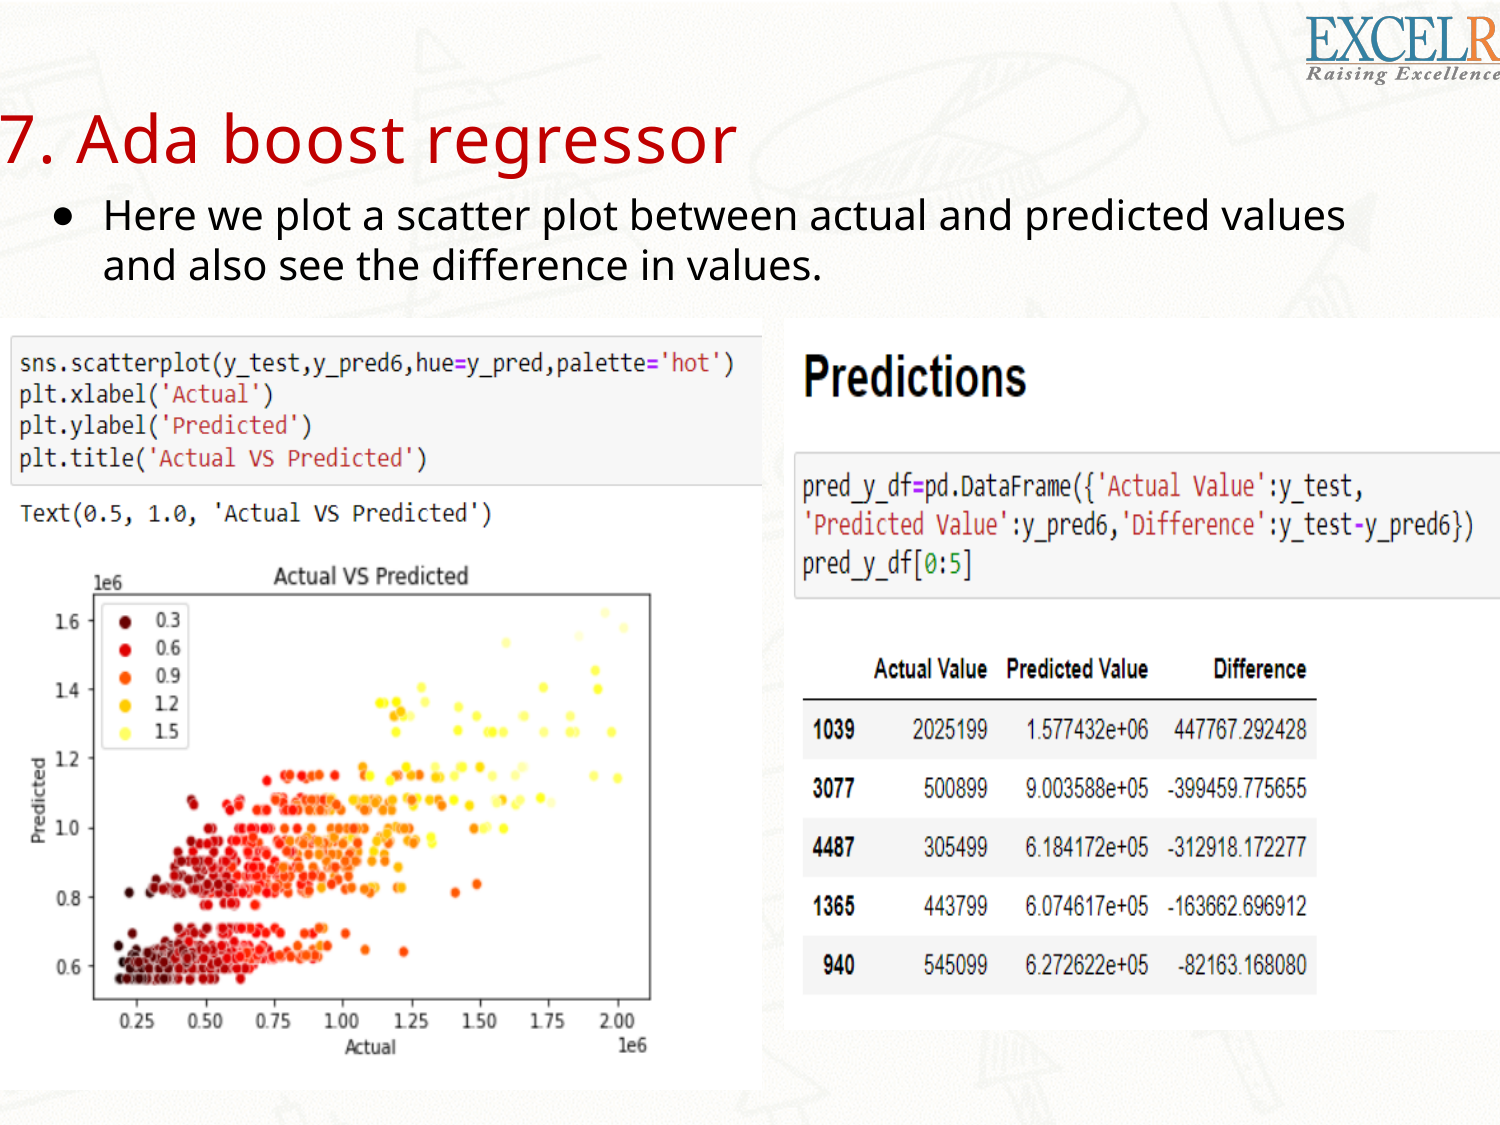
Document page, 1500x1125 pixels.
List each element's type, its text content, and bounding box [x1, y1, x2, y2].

picture [0, 0, 1500, 1125]
text_box 7. Ada boost regressor [0, 95, 1115, 178]
text_box Here we plot a scatter plot between actual and predicted values and also see the difference in values. [48, 181, 1414, 290]
